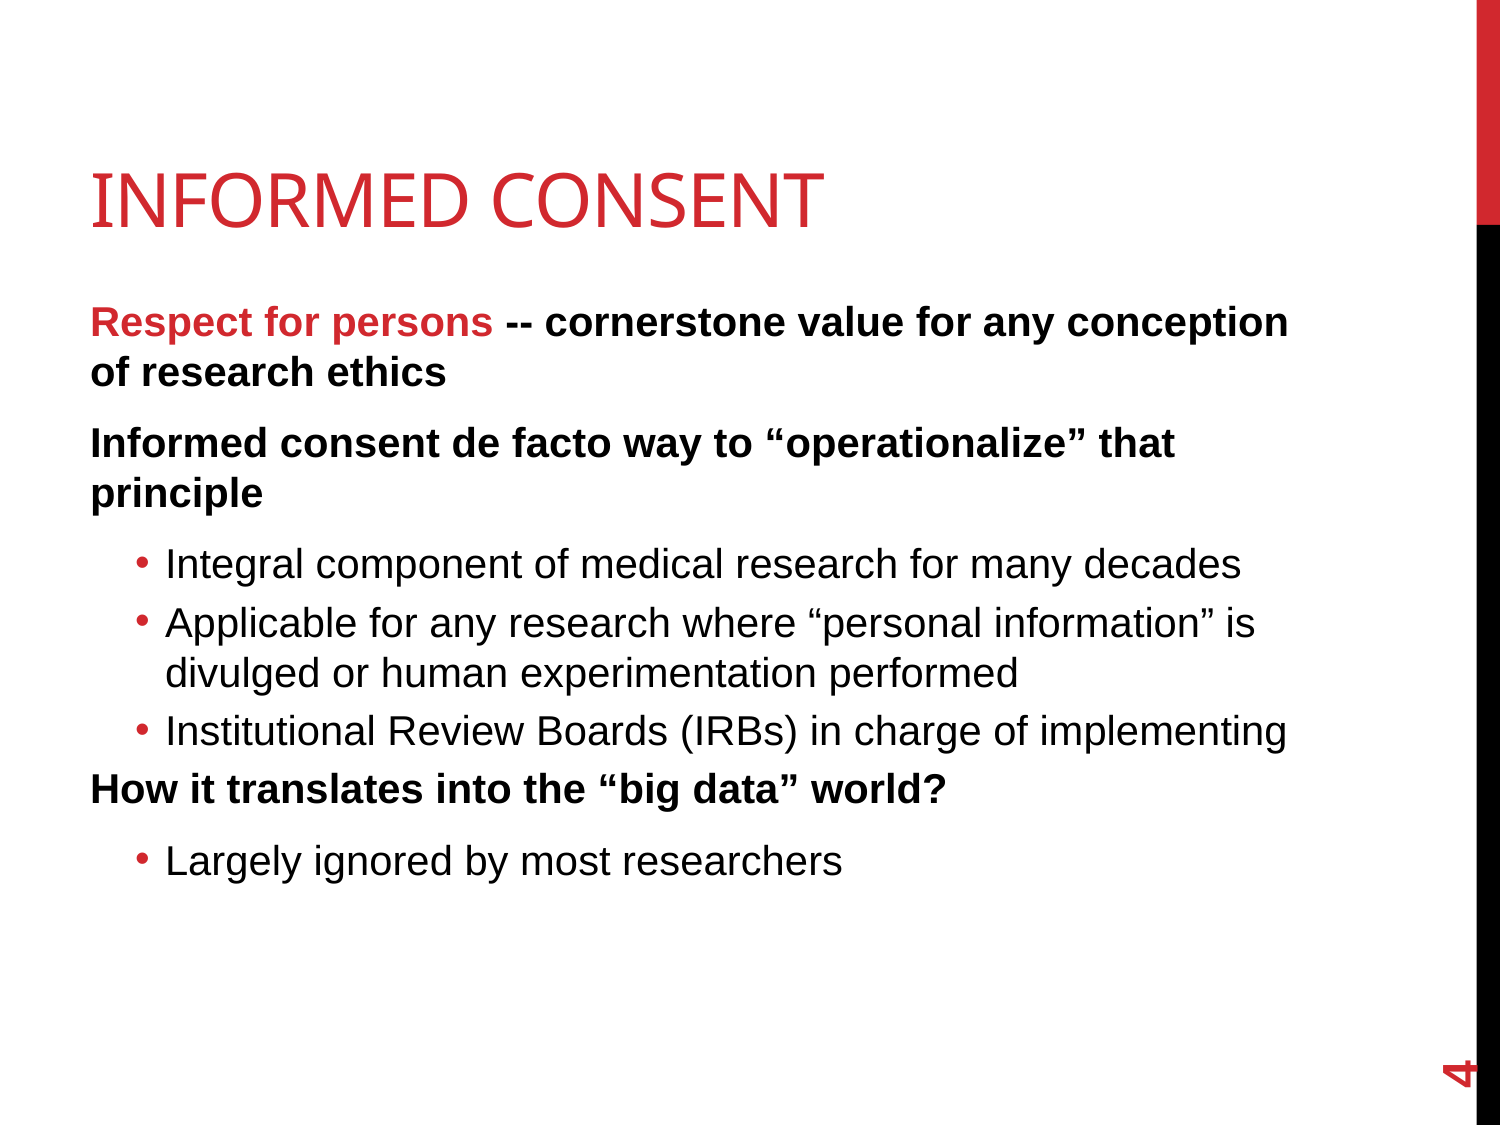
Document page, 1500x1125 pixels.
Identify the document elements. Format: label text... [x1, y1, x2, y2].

list Respect for persons -- cornerstone value for any conception of research ethics Informed consent de facto way to “operationalize” that principle Integral component of medical research for many decades Applicable for any research where “personal information” is divulged or human experimentation performed Institutional Review Boards (IRBs) in charge of implementing How it translates into the “big data” world? Largely ignored by most researchers [75, 287, 1325, 1005]
title Informed Consent [75, 25, 1025, 250]
slide_number 4 [1427, 887, 1488, 1104]
